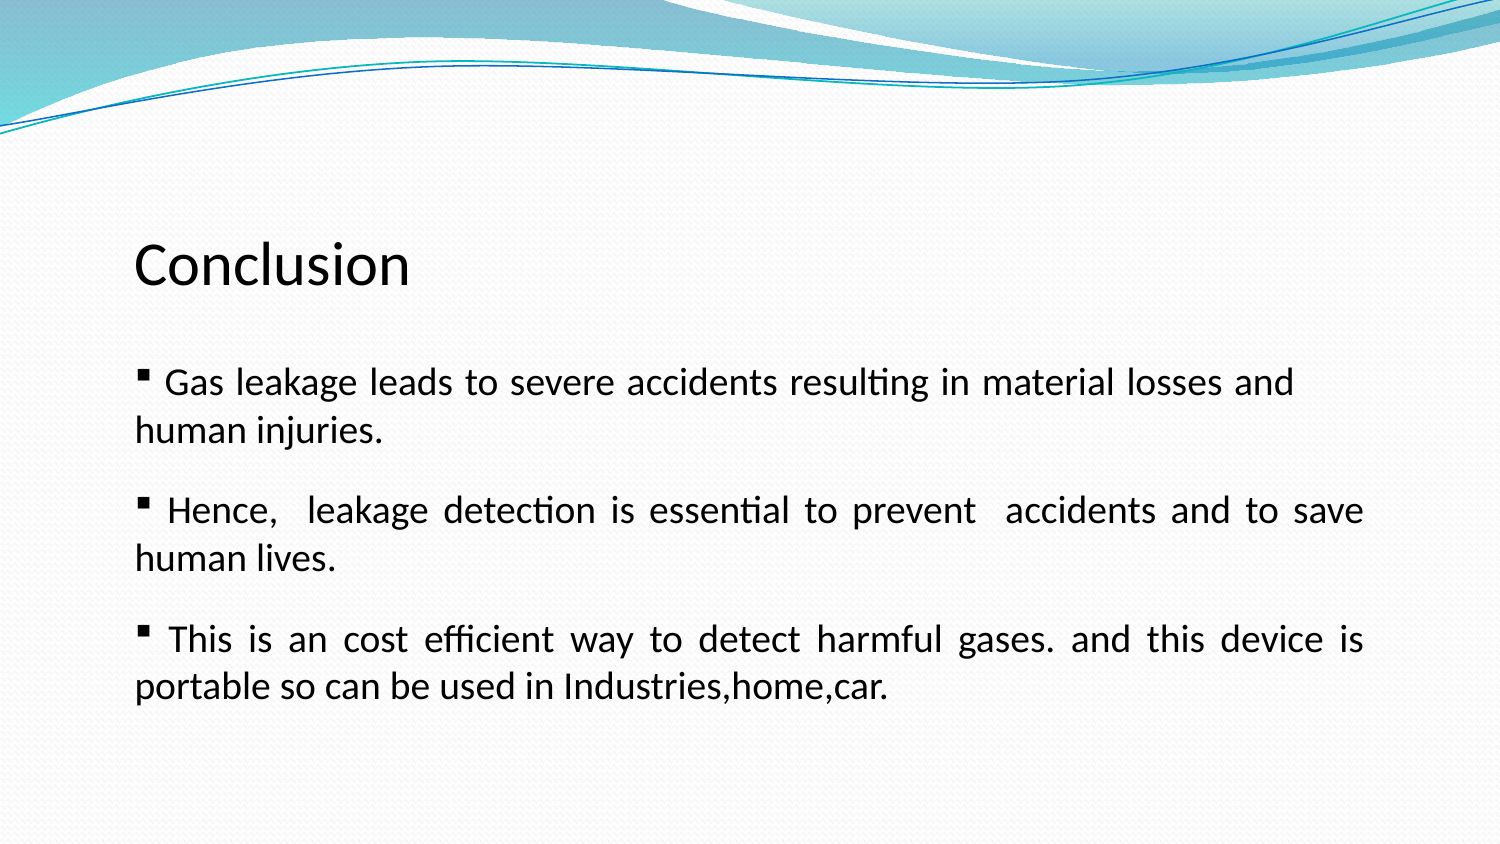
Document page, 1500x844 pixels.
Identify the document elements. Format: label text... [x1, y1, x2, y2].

title Conclusion [119, 216, 1381, 305]
list Gas leakage leads to severe accidents resulting in material losses and human injuries. Hence, leakage detection is essential to prevent accidents and to save human lives. This is an cost efficient way to detect harmful gases. and this device is portable so can be used in Industries,home,car. [119, 341, 1381, 712]
